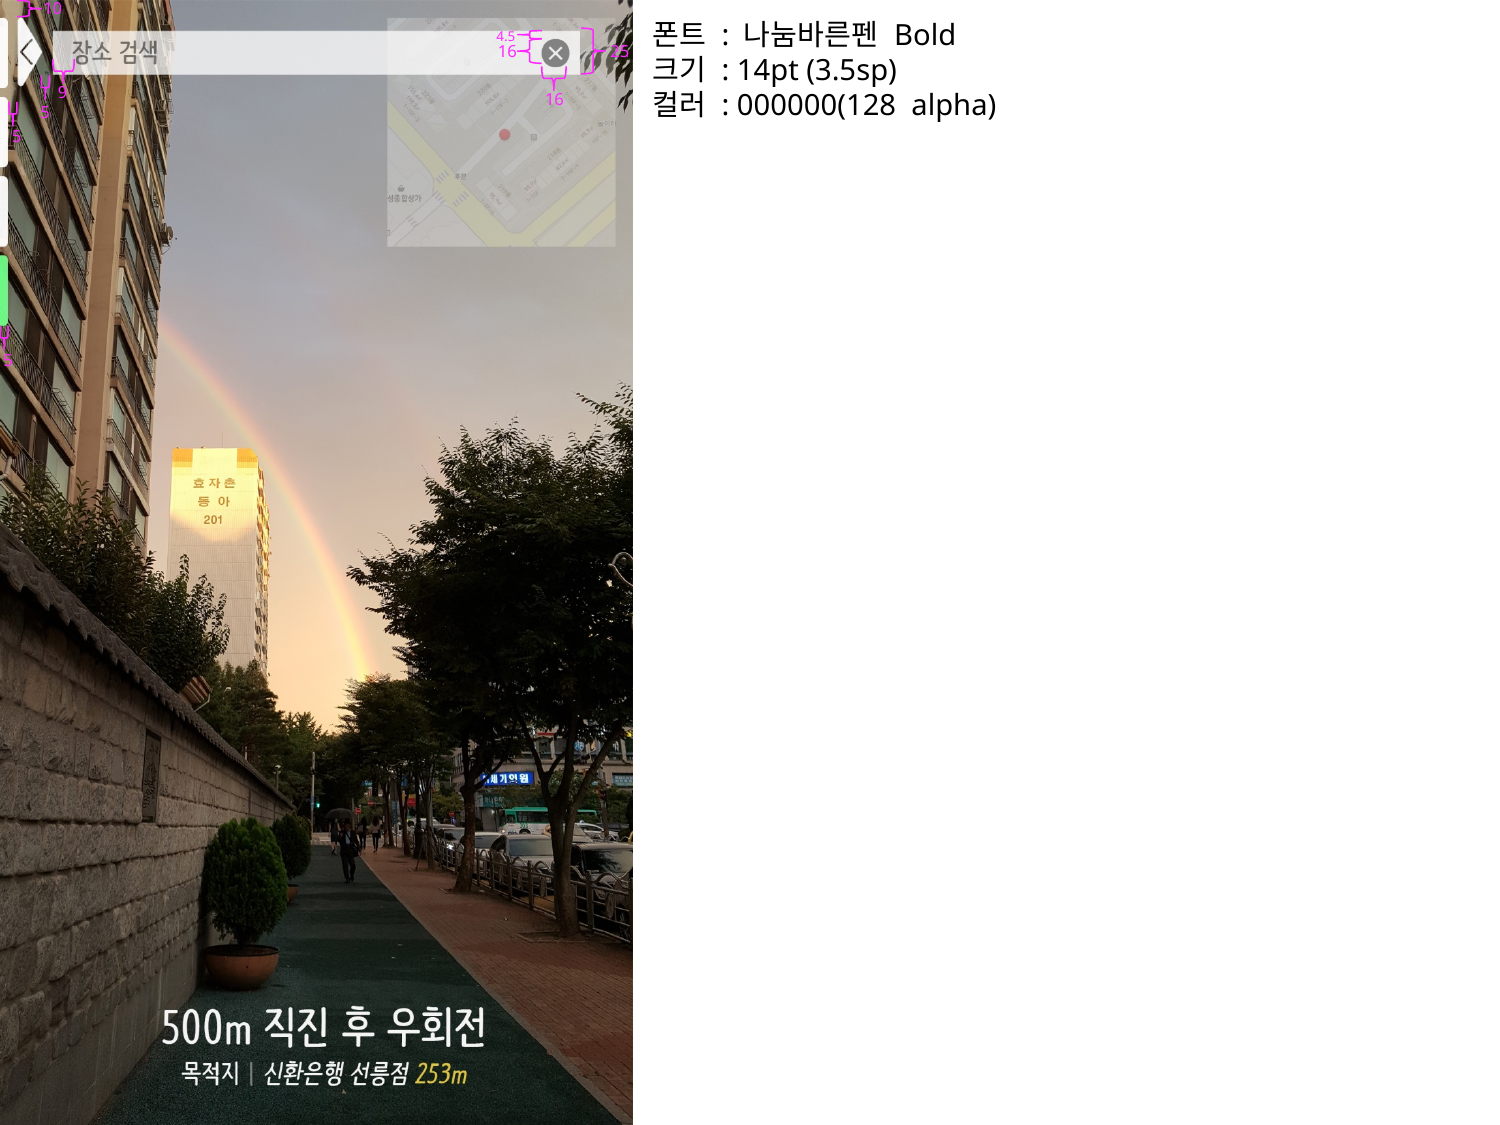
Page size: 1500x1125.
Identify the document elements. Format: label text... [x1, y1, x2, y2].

picture [0, 0, 633, 1125]
title 폰트 : 나눔바른펜 Bold 크기 : 14pt (3.5sp) 컬러 : 000000(128 alpha) [637, 0, 1252, 173]
